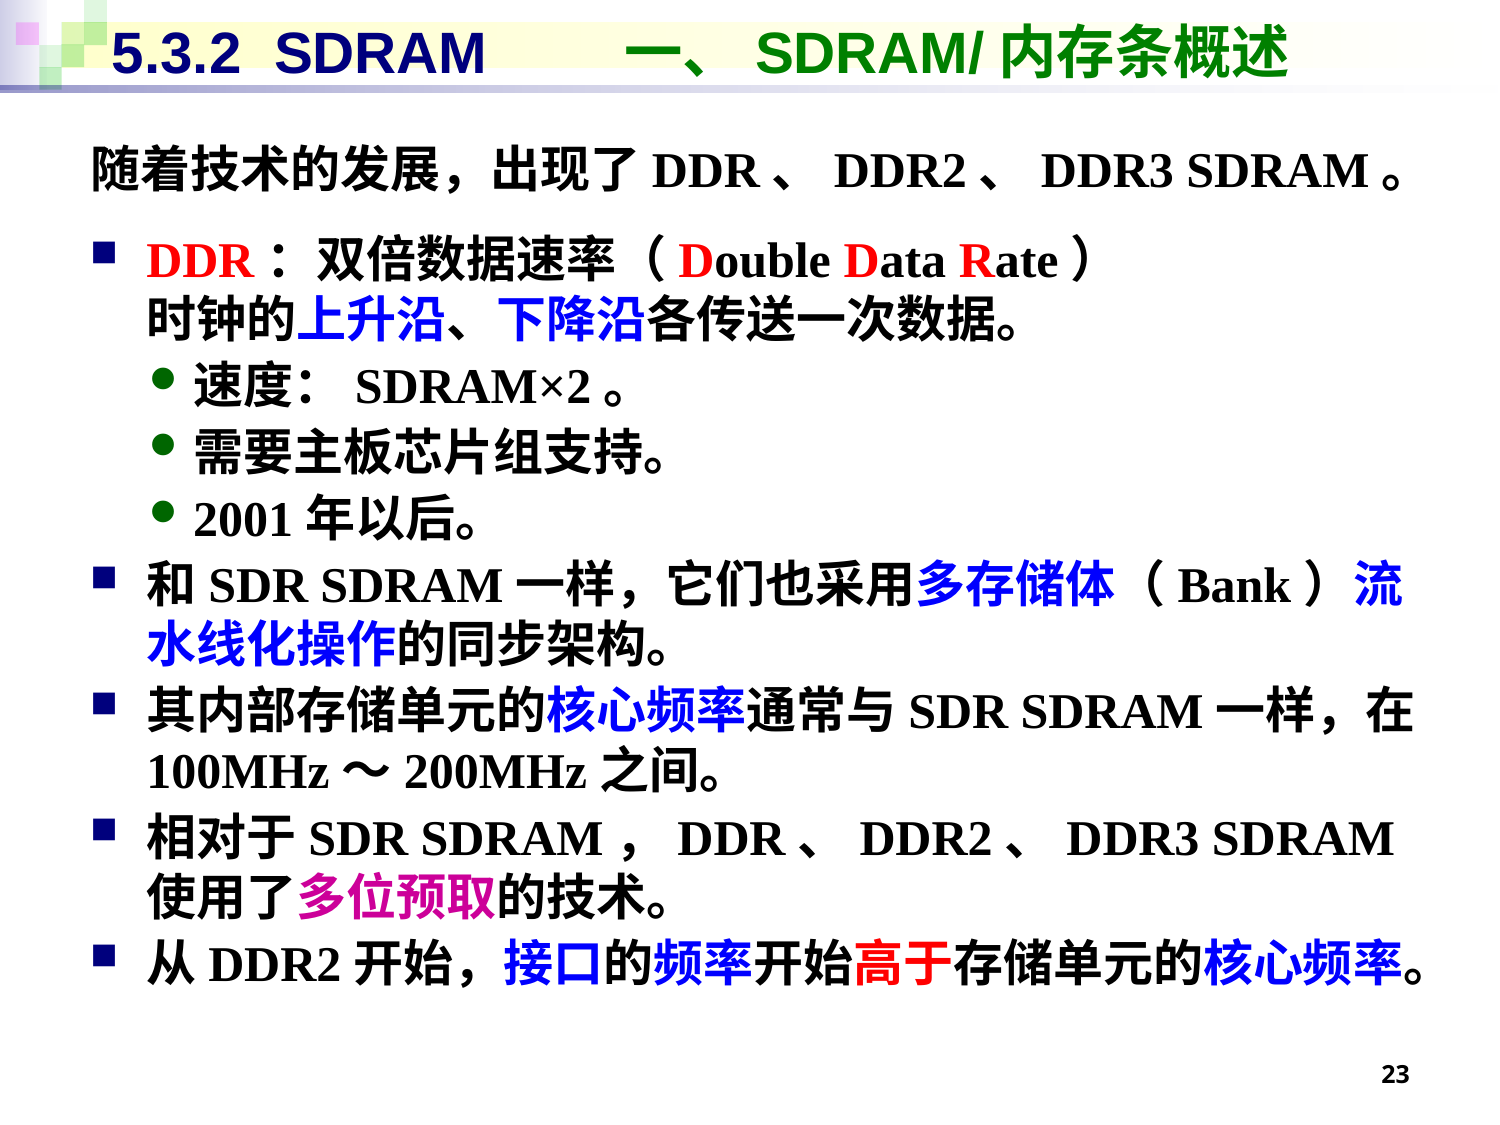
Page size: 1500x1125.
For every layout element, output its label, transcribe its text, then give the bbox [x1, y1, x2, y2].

text_box 随着技术的发展，出现了DDR、DDR2、DDR3 SDRAM。 [74, 129, 1483, 220]
slide_number 23 [1074, 1046, 1426, 1101]
title 5.3.2 SDRAM 一、SDRAM/内存条概述 [96, 6, 1448, 94]
list DDR：双倍数据速率（Double Data Rate） 时钟的上升沿、下降沿各传送一次数据。 速度：SDRAM×2。 需要主板芯片组支持。 2001年以后。 和SDR SDRAM一样，它们也采用多存储体（Bank）流水线化操作的同步架构。 其内部存储单元的核心频率通常与SDR SDRAM一样，在100MHz～200MHz之间。 相对于SDR SDRAM，DDR、DDR2、DDR3 SDRAM使用了多位预取的技术。 从DDR2开始，接口的频率开始高于存储单元的核心频率。 [74, 220, 1448, 1024]
